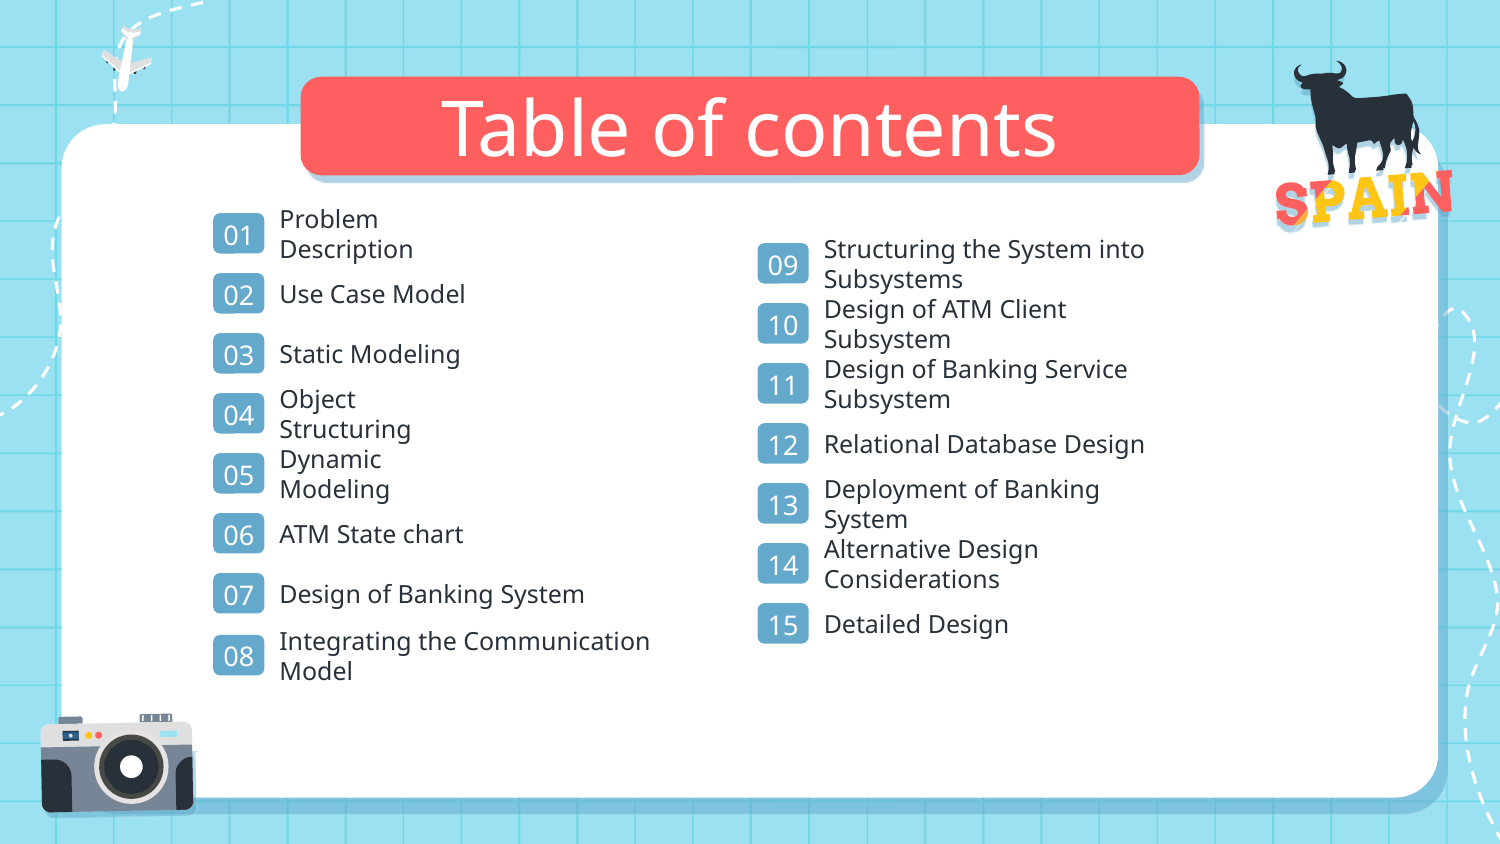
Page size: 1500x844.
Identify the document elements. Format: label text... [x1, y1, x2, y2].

text_box [302, 164, 1198, 176]
text_box Integrating the Communication Model [264, 625, 677, 686]
text_box Deployment of Banking System [808, 473, 1198, 533]
text_box Design of Banking System [264, 563, 602, 624]
text_box 14 [742, 545, 824, 583]
text_box 15 [742, 605, 824, 643]
text_box Use Case Model [264, 263, 494, 323]
title Problem Description [264, 203, 494, 263]
title Table of contents [118, 88, 1382, 164]
text_box Relational Database Design [808, 413, 1198, 473]
text_box [302, 76, 1198, 88]
text_box Dynamic Modeling [264, 443, 494, 503]
text_box 10 [742, 305, 824, 343]
text_box Design of Banking Service Subsystem [808, 353, 1220, 414]
text_box 02 [198, 275, 280, 313]
title 01 [198, 215, 280, 253]
text_box Detailed Design [808, 593, 1038, 654]
text_box Static Modeling [264, 323, 494, 383]
text_box 07 [198, 575, 280, 613]
text_box 08 [198, 637, 280, 675]
text_box ATM State chart [264, 503, 494, 563]
text_box 01 [727, 300, 808, 338]
text_box 12 [742, 425, 824, 463]
text_box 09 [742, 245, 824, 283]
text_box Object Structuring [264, 383, 494, 443]
text_box Alternative Design Considerations [808, 533, 1231, 594]
text_box Design of ATM Client Subsystem [808, 293, 1207, 354]
text_box 03 [198, 335, 280, 373]
text_box Structuring the System into Subsystems [808, 233, 1256, 294]
text_box 04 [198, 395, 280, 433]
text_box 05 [198, 455, 280, 493]
text_box 11 [742, 365, 824, 403]
text_box 13 [742, 485, 824, 523]
text_box 06 [198, 515, 280, 553]
